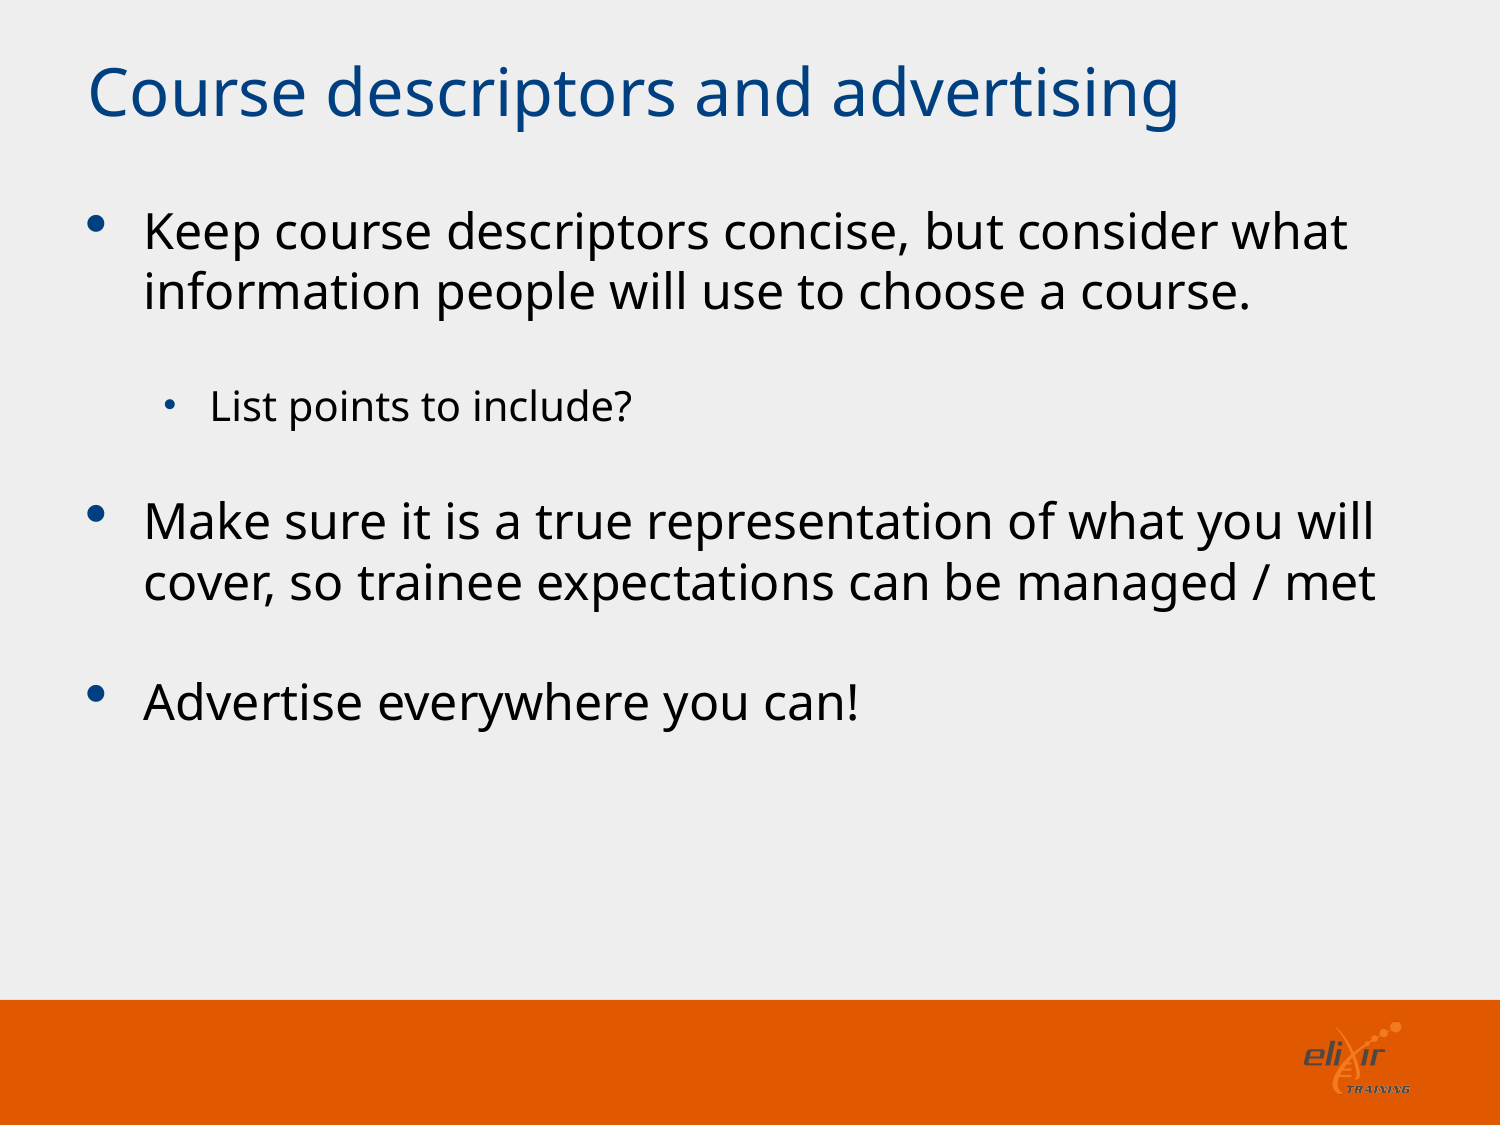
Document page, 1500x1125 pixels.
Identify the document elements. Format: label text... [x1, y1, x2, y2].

text_box Course descriptors and advertising [87, 49, 1425, 175]
picture [1304, 1020, 1421, 1108]
text_box Keep course descriptors concise, but consider what information people will use to choose a course. List points to include? Make sure it is a true representation of what you will cover, so trainee expectations can be managed / met Advertise everywhere you can! [87, 199, 1425, 914]
